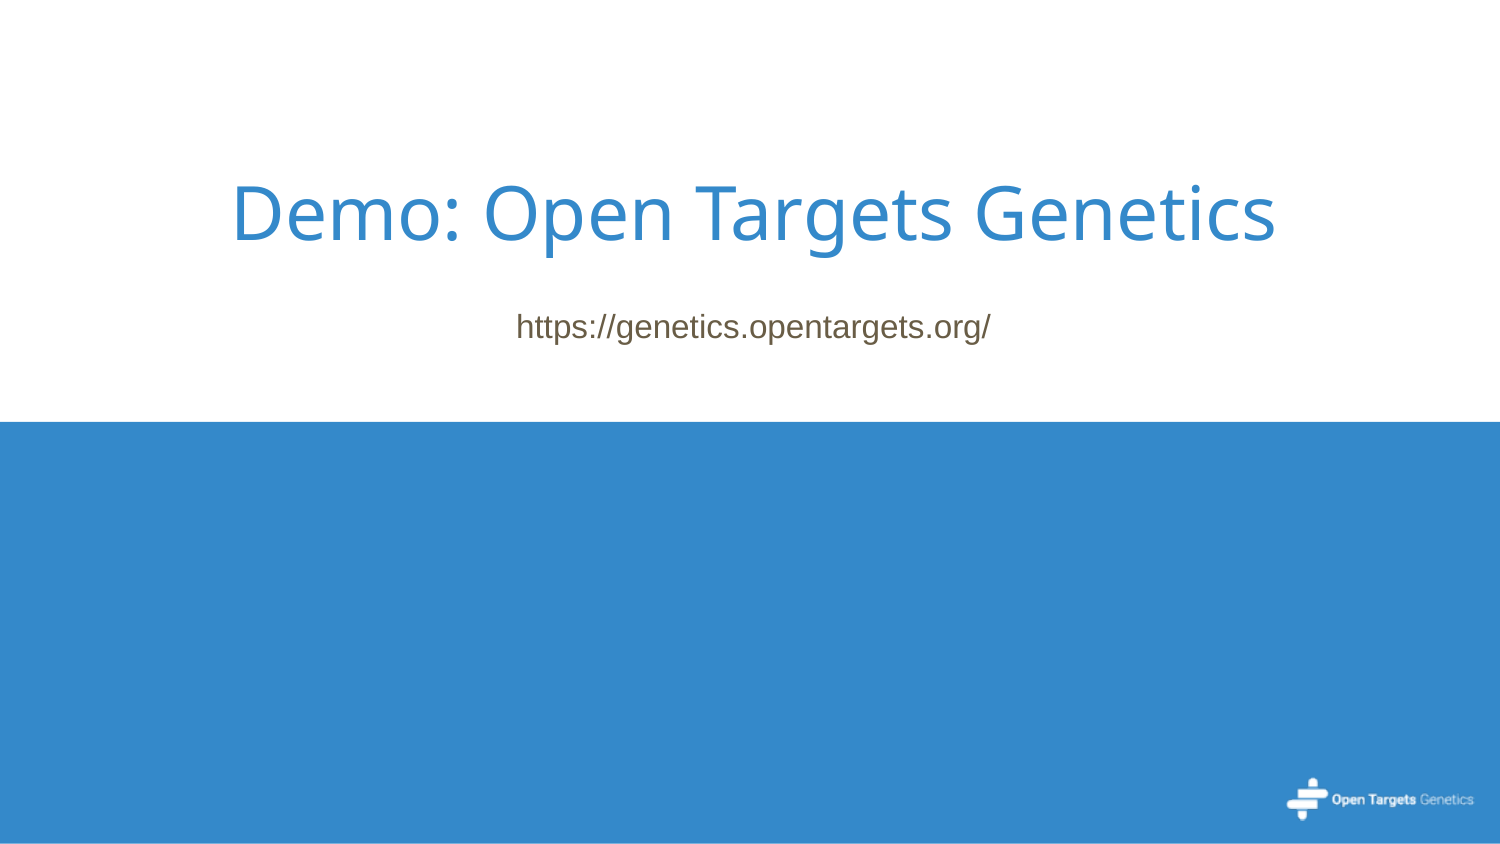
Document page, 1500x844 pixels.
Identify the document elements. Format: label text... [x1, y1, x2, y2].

title Demo: Open Targets Genetics [51, 133, 1458, 289]
text_box https://genetics.opentargets.org/ [501, 297, 1007, 352]
picture [1286, 777, 1475, 821]
